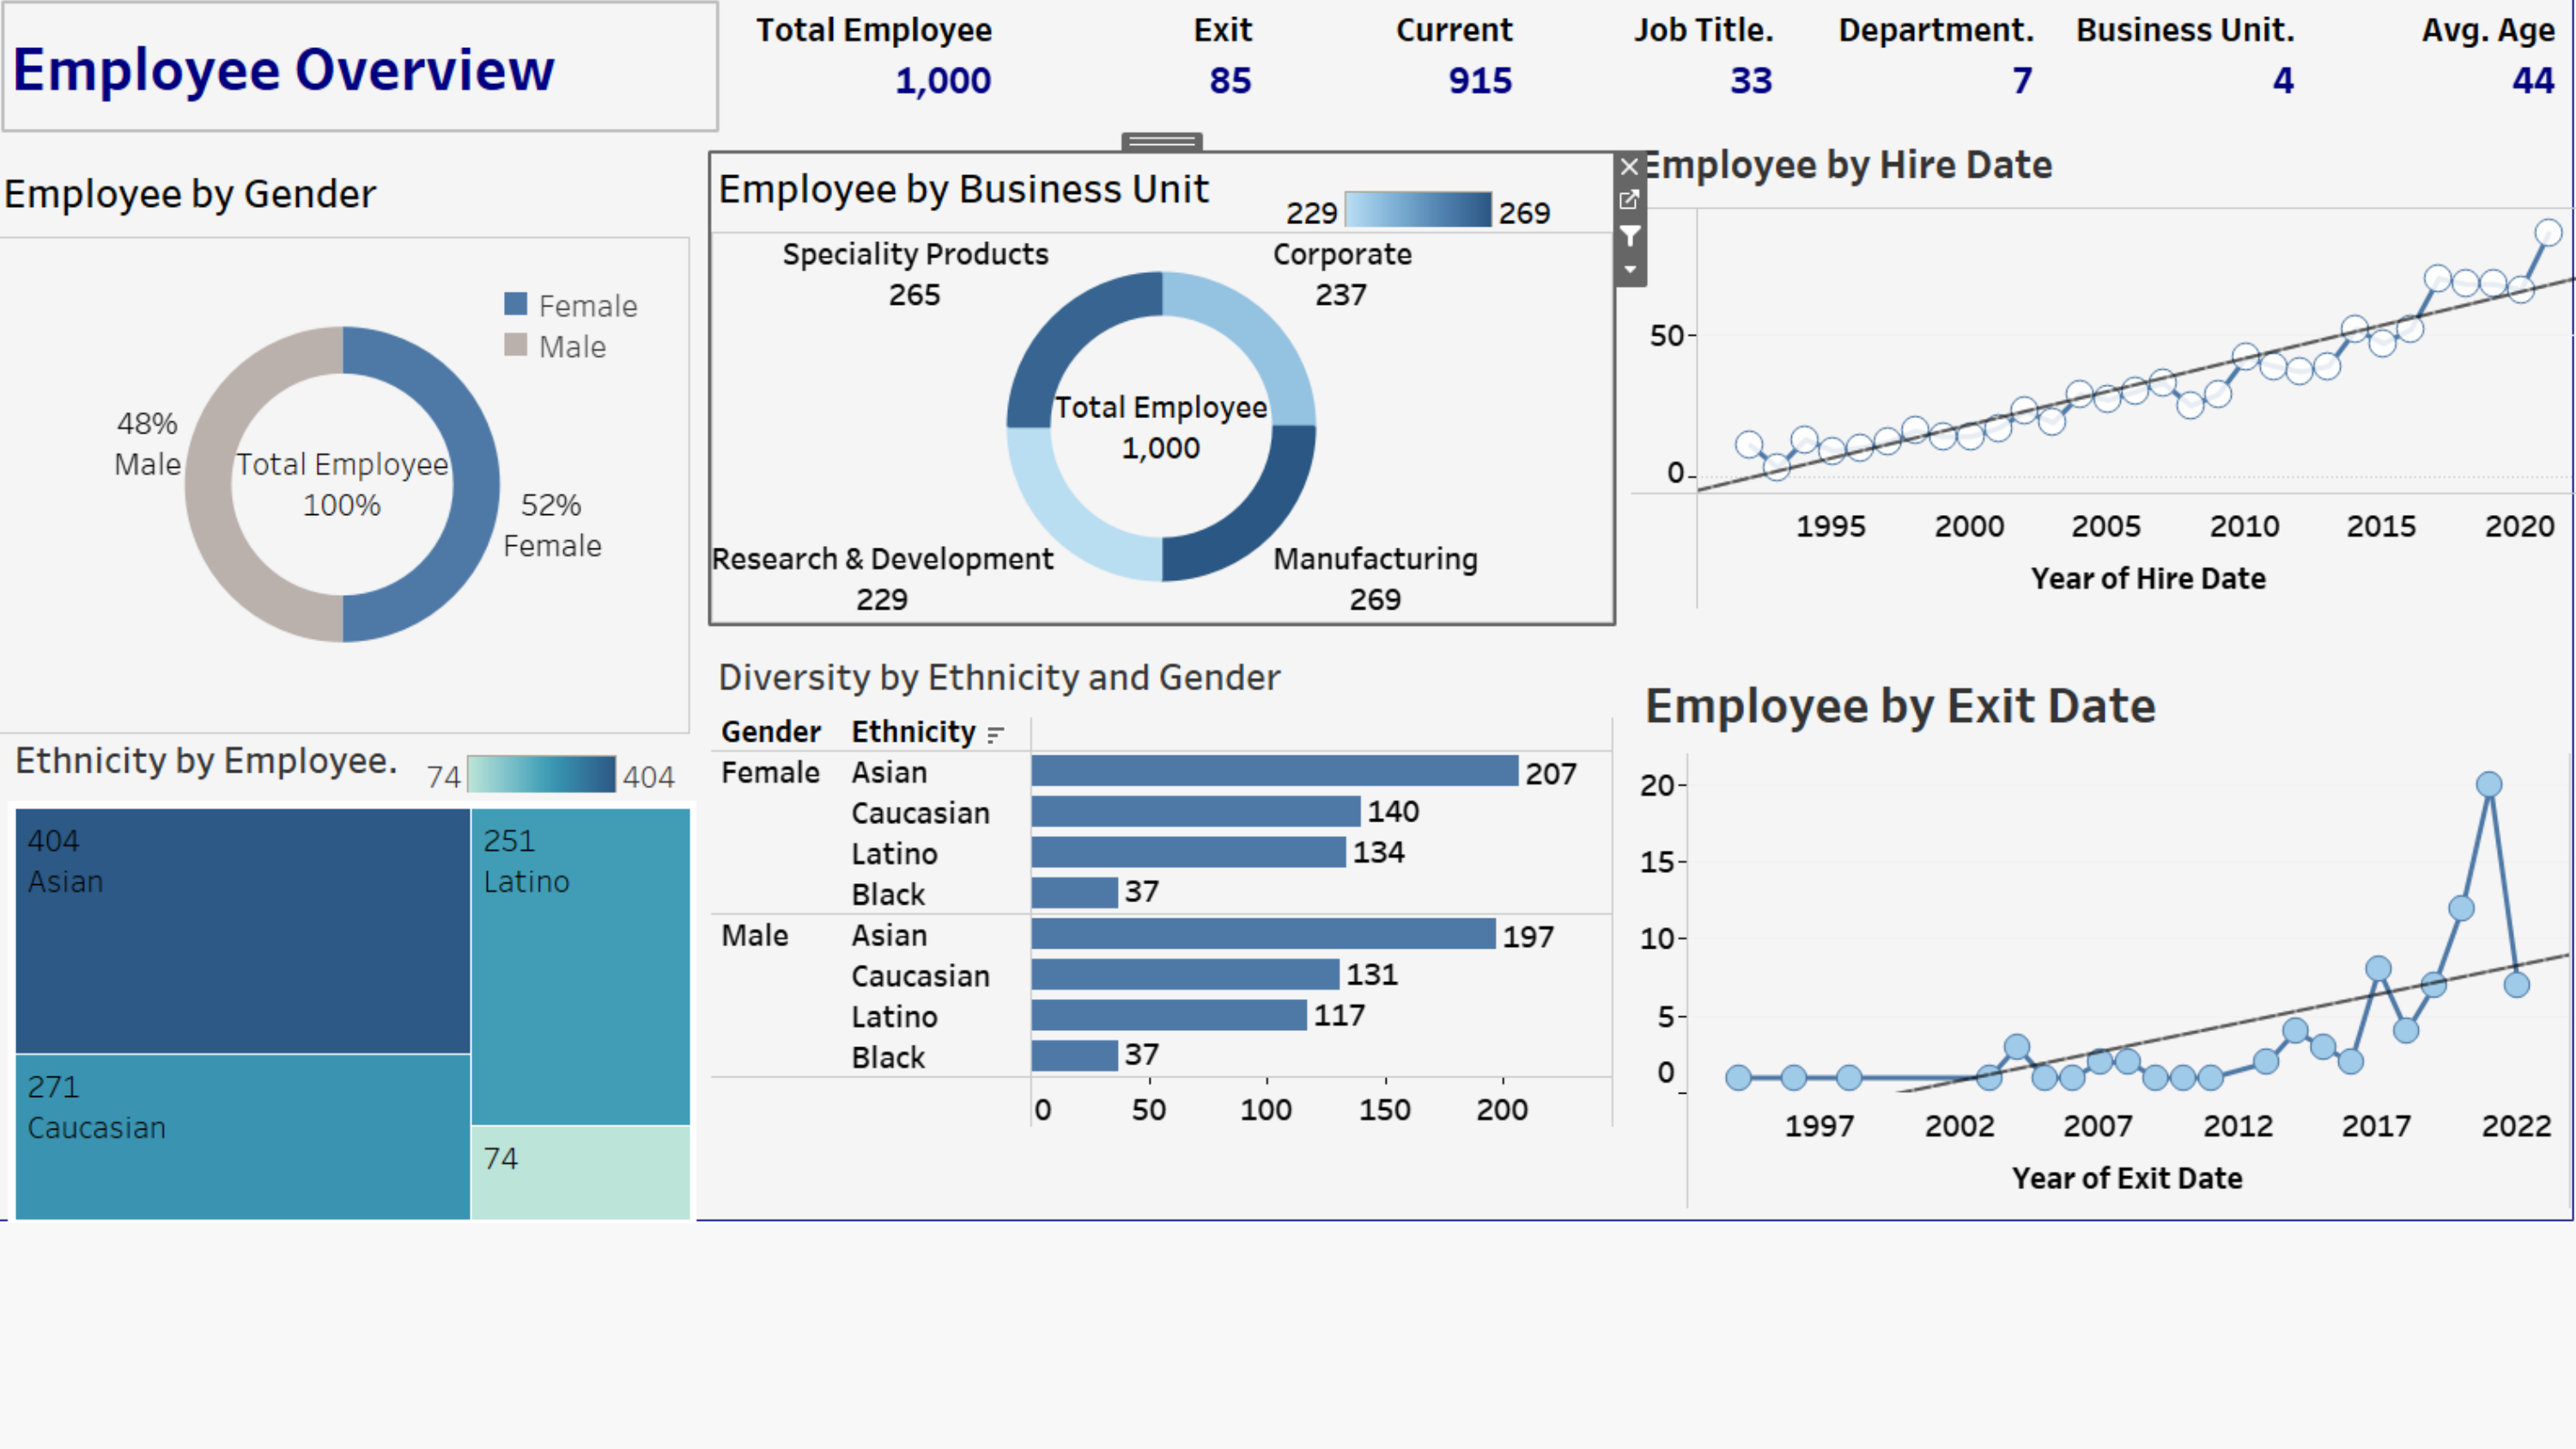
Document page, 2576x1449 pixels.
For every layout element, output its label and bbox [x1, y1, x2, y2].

text_box [0, 0, 2576, 1223]
